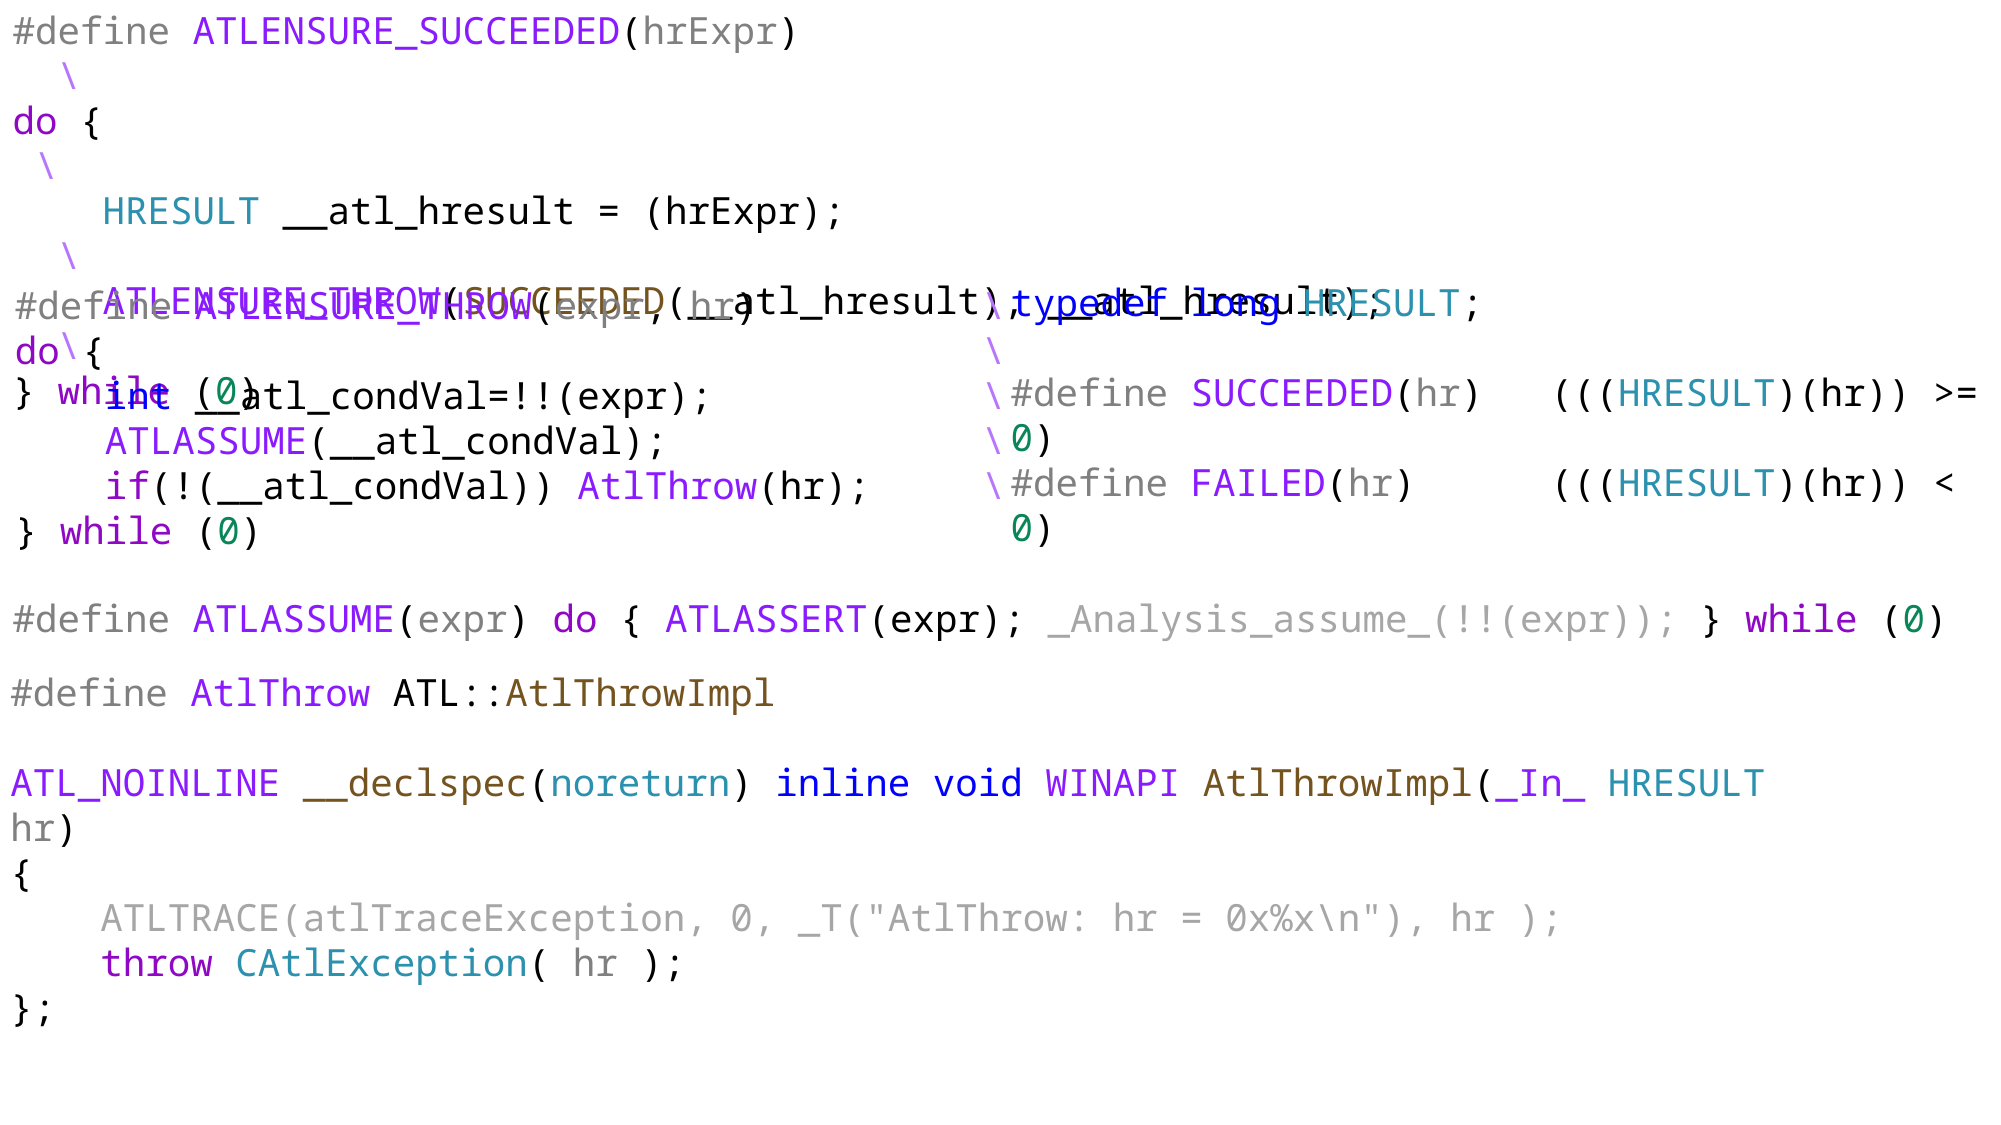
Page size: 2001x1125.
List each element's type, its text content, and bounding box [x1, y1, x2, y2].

text_box #define AtlThrow ATL::AtlThrowImpl [0, 661, 996, 722]
text_box #define ATLENSURE_THROW(expr, hr) \ do { \ int __atl_condVal=!!(expr); \ ATLASSUME(__atl_condVal); \ if(!(__atl_condVal)) AtlThrow(hr); \ } while (0) [0, 274, 1347, 560]
text_box #define ATLENSURE_SUCCEEDED(hrExpr) \ do { \ HRESULT __atl_hresult = (hrExpr); \ ATLENSURE_THROW(SUCCEEDED(__atl_hresult), __atl_hresult); \ } while (0) [0, 0, 1432, 274]
text_box #define ATLASSUME(expr) do { ATLASSERT(expr); _Analysis_assume_(!!(expr)); } while (0) [0, 587, 1998, 648]
text_box typedef long HRESULT; #define SUCCEEDED(hr) (((HRESULT)(hr)) >= 0) #define FAILED(hr) (((HRESULT)(hr)) < 0) [995, 271, 2000, 557]
text_box ATL_NOINLINE __declspec(noreturn) inline void WINAPI AtlThrowImpl(_In_ HRESULT hr) { ATLTRACE(atlTraceException, 0, _T("AtlThrow: hr = 0x%x\n"), hr ); throw CAtlException( hr ); }; [0, 751, 1870, 1037]
